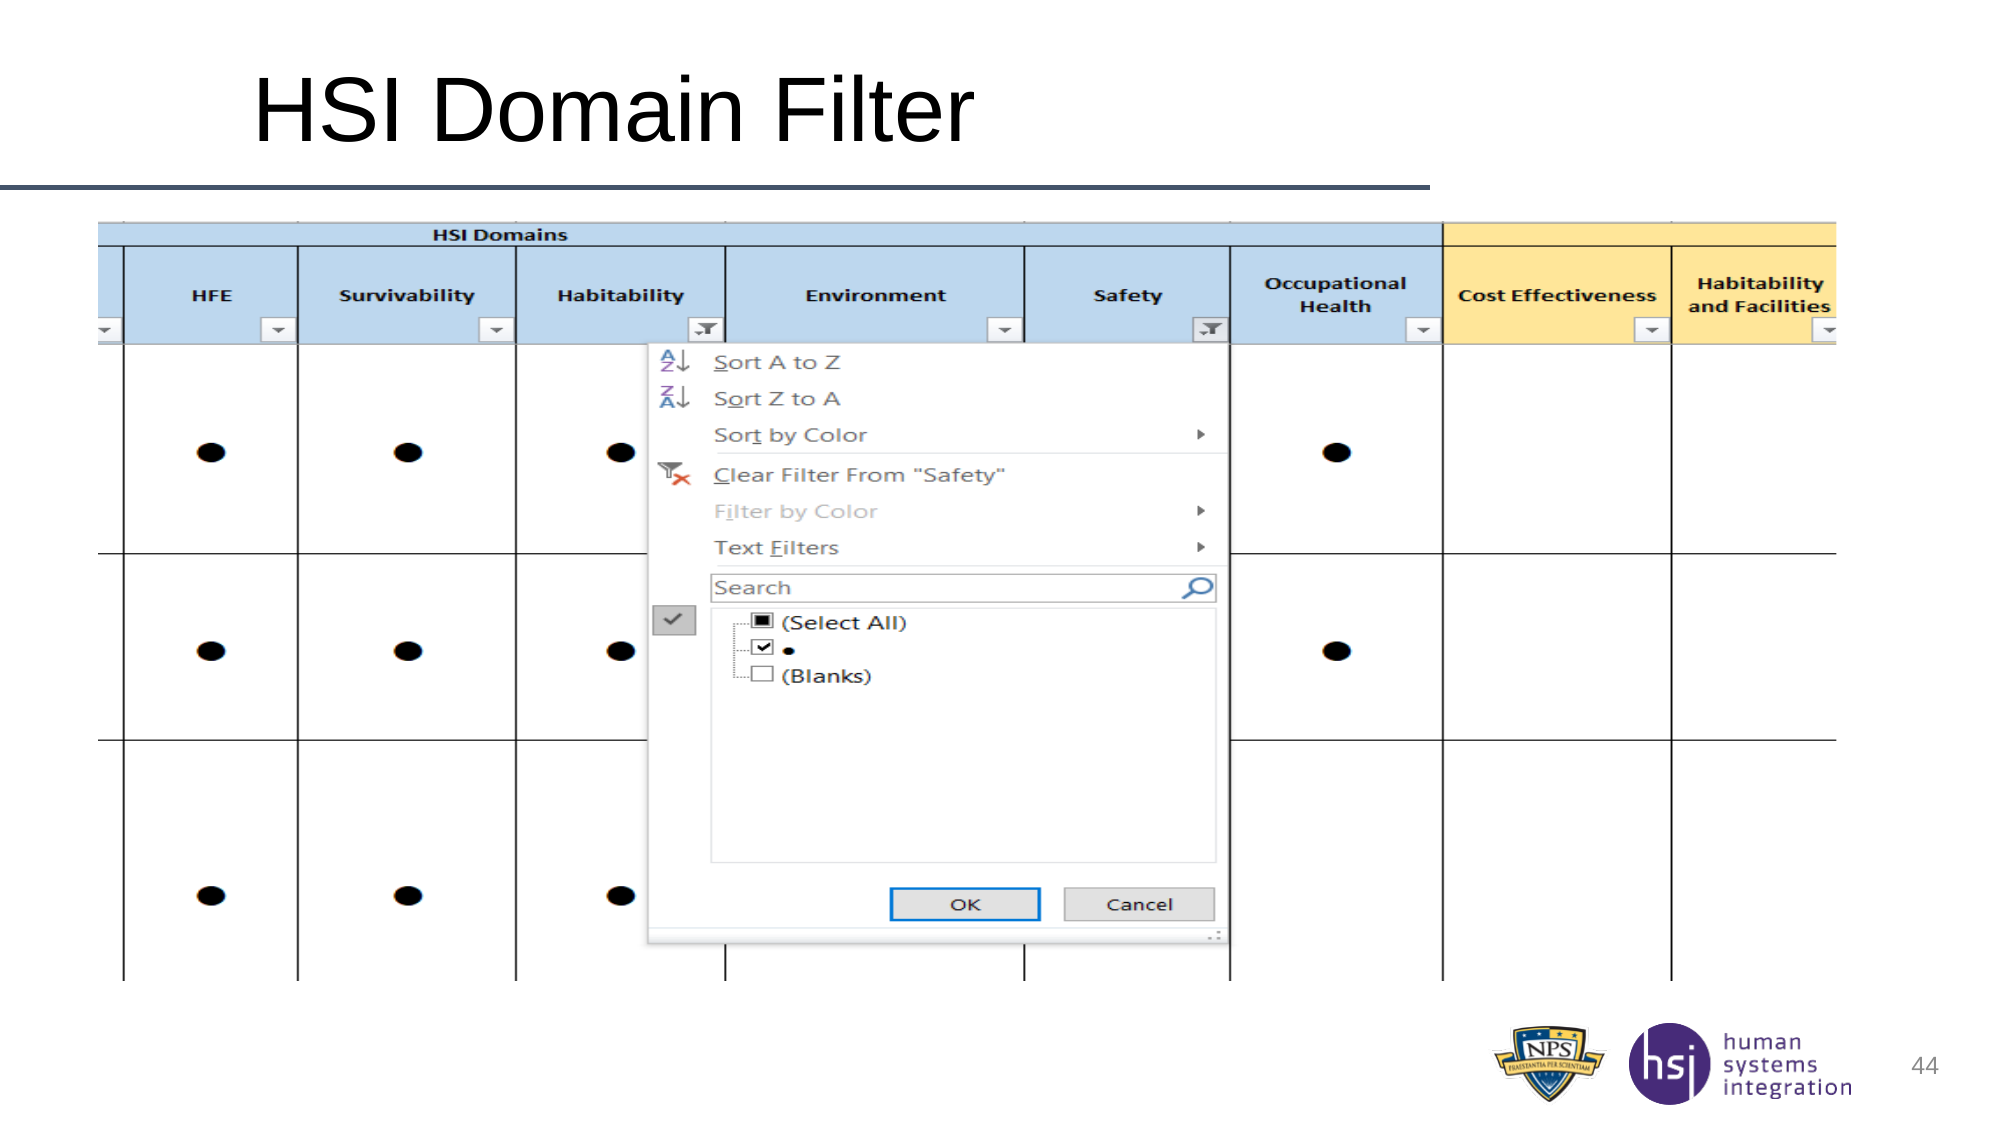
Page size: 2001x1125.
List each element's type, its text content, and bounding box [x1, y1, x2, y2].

picture [97, 221, 1837, 981]
slide_number 44 [1885, 1034, 1955, 1095]
picture [1488, 1023, 1611, 1106]
picture [1629, 1023, 1851, 1105]
title HSI Domain Filter [237, 39, 1531, 184]
